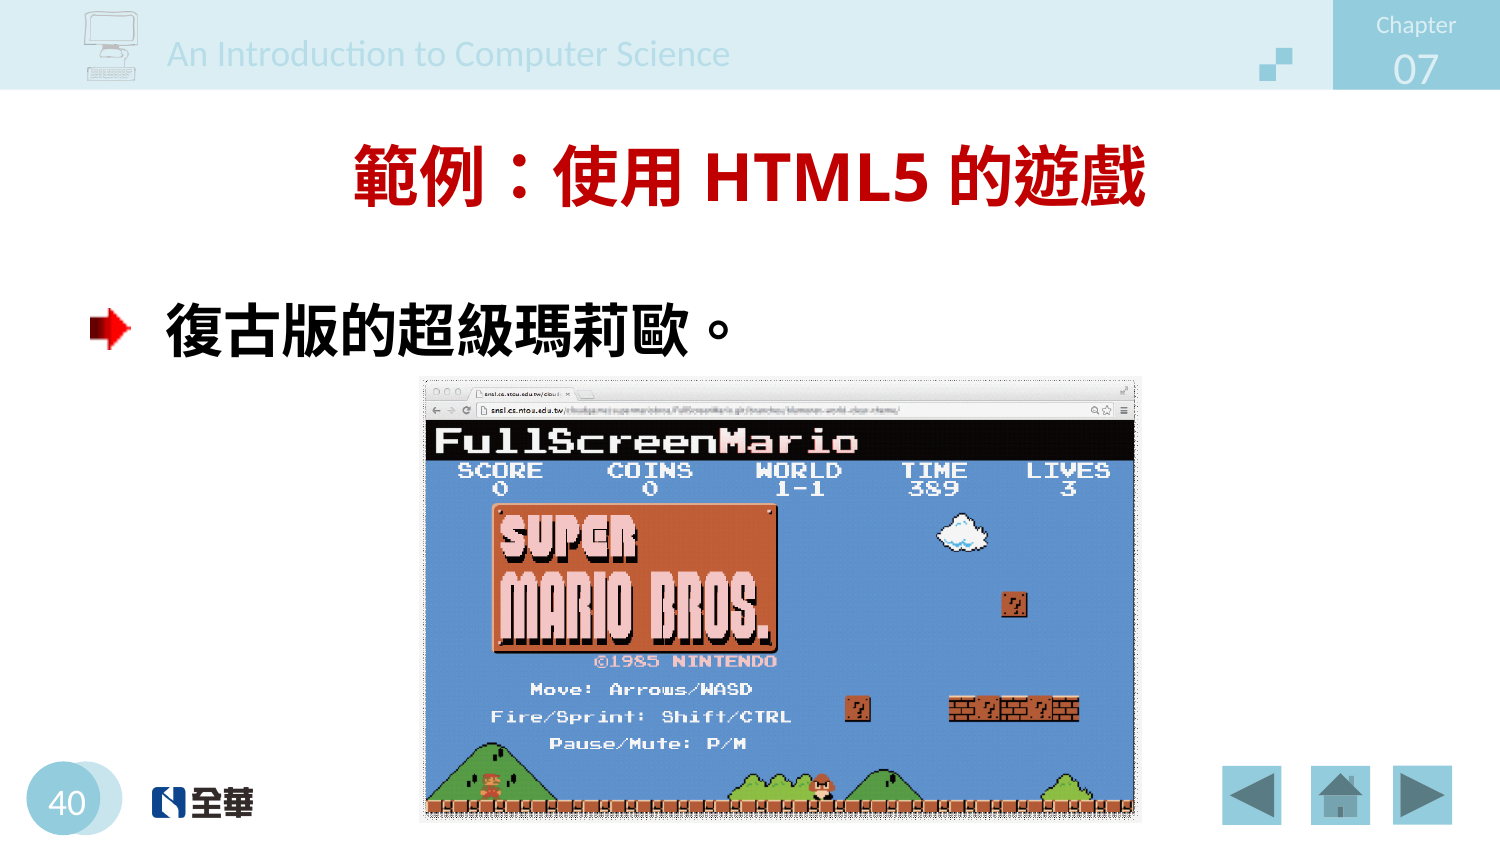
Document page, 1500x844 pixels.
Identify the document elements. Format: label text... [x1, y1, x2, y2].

picture [90, 308, 131, 350]
picture [417, 369, 1143, 823]
picture [84, 11, 138, 81]
list 復古版的超級瑪莉歐。 [75, 272, 1425, 754]
picture [152, 787, 253, 818]
title 範例：使用HTML5的遊戲 [75, 104, 1425, 245]
